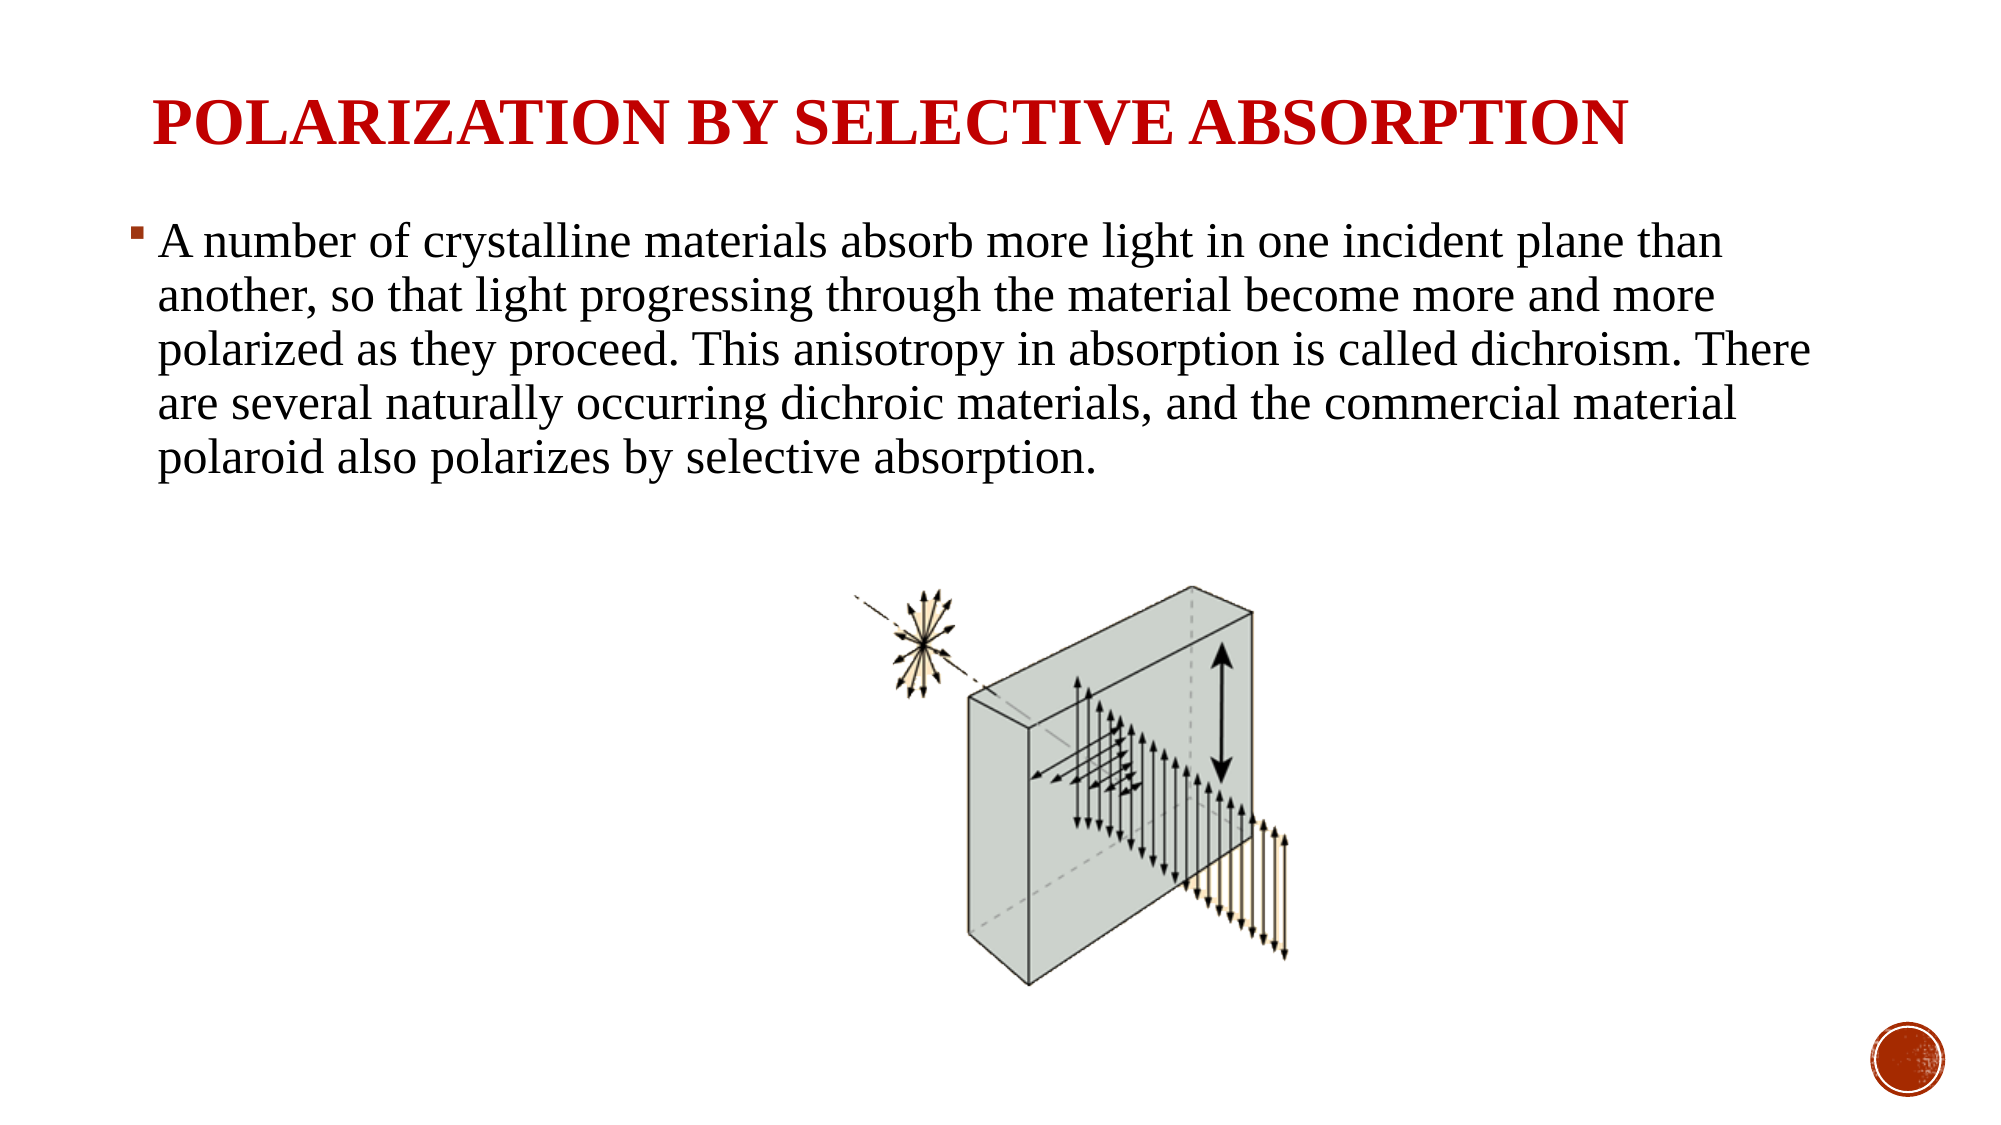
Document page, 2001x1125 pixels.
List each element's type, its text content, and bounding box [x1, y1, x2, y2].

picture [835, 564, 1303, 1007]
list A number of crystalline materials absorb more light in one incident plane than another, so that light progressing through the material become more and more polarized as they proceed. This anisotropy in absorption is called dichroism. There are several naturally occurring dichroic materials, and the commercial material polaroid also polarizes by selective absorption. [112, 207, 1838, 921]
title Polarization by Selective Absorption [137, 59, 1863, 187]
